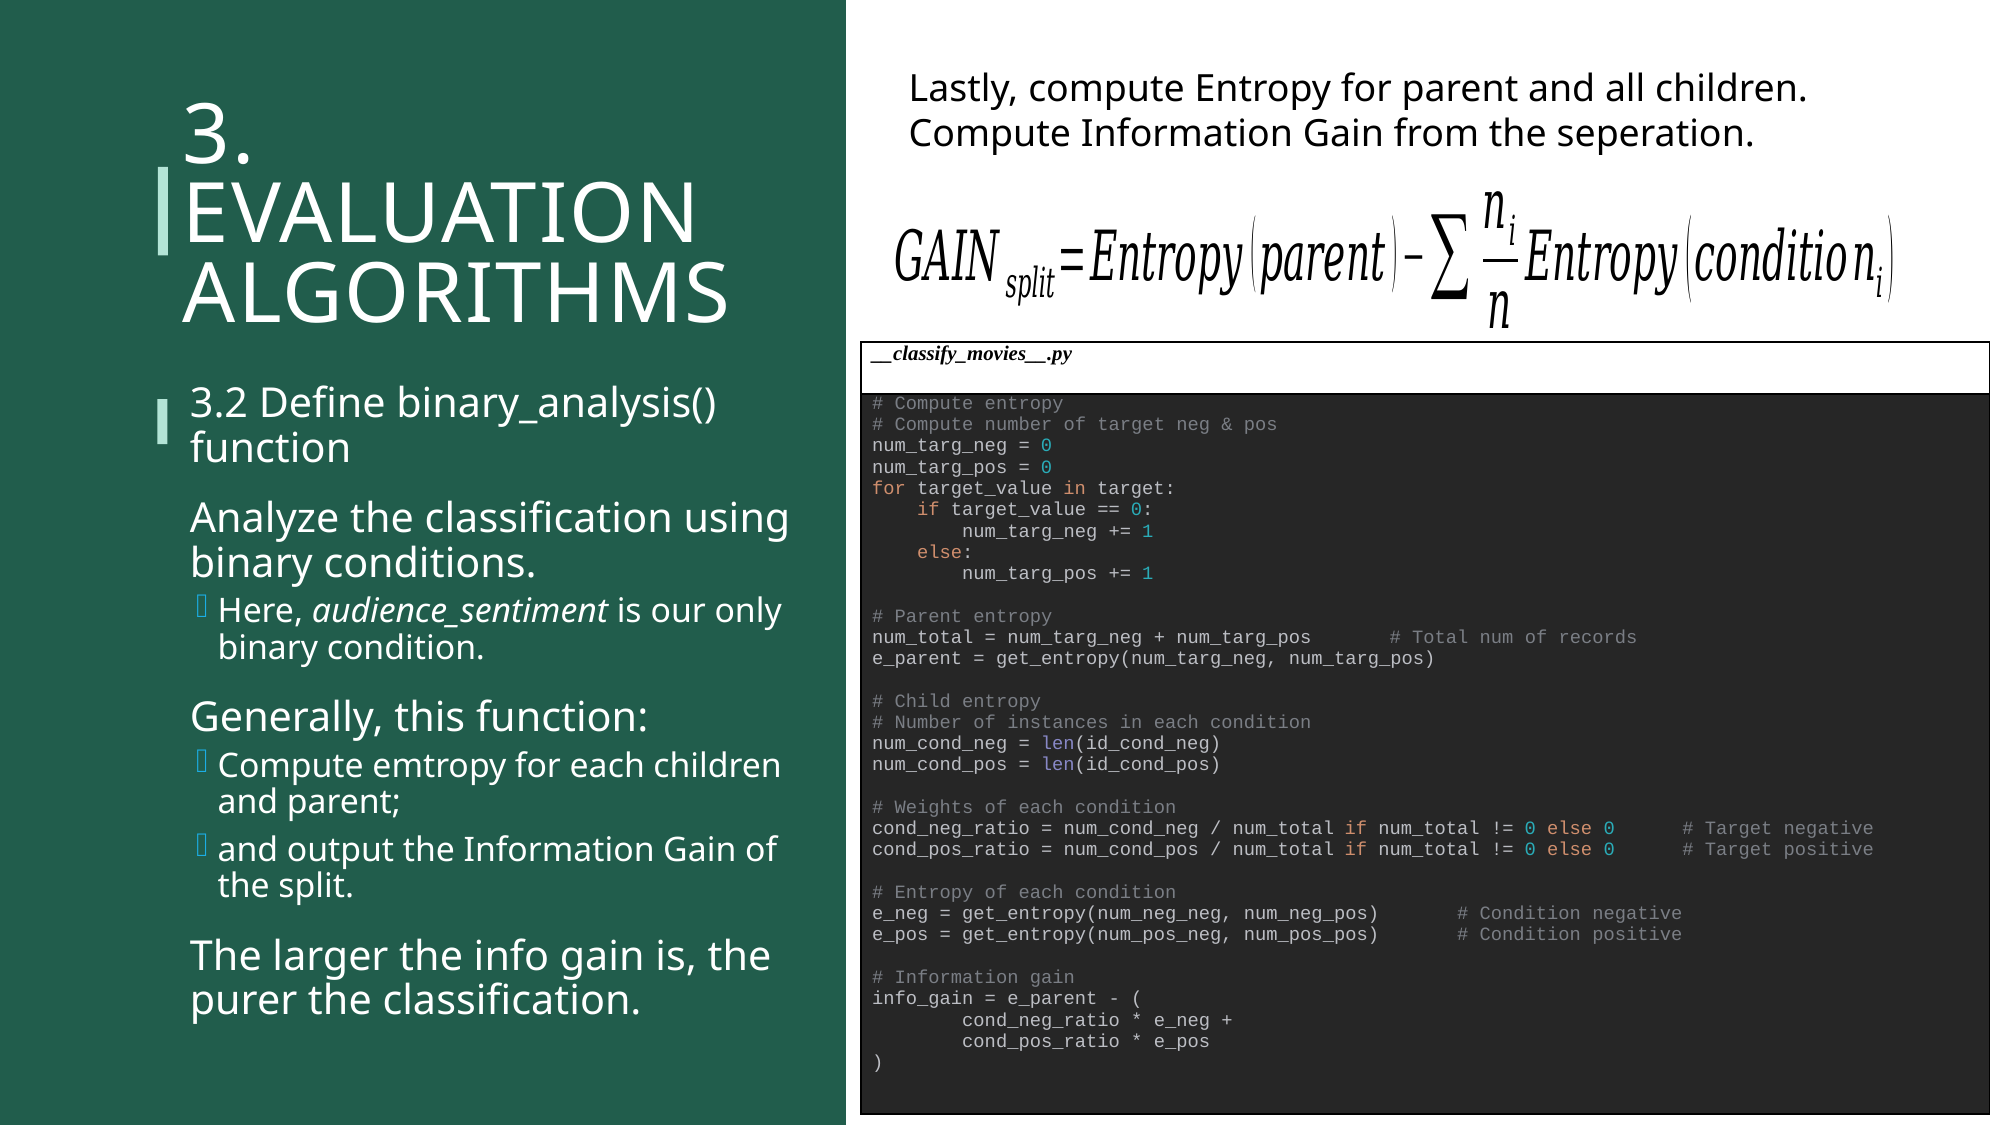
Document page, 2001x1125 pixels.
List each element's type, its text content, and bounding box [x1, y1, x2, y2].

table_cell # Compute entropy # Compute number of target neg & pos num_targ_neg = 0 num_targ_pos = 0 for target_value in target: if target_value == 0: num_targ_neg += 1 else: num_targ_pos += 1 # Parent entropy num_total = num_targ_neg + num_targ_pos # Total num of records e_parent = get_entropy(num_targ_neg, num_targ_pos) # Child entropy # Number of instances in each condition num_cond_neg = len(id_cond_neg) num_cond_pos = len(id_cond_pos) # Weights of each condition cond_neg_ratio = num_cond_neg / num_total if num_total != 0 else 0 # Target negative cond_pos_ratio = num_cond_pos / num_total if num_total != 0 else 0 # Target positive # Entropy of each condition e_neg = get_entropy(num_neg_neg, num_neg_pos) # Condition negative e_pos = get_entropy(num_pos_neg, num_pos_pos) # Condition positive # Information gain info_gain = e_parent - ( cond_neg_ratio * e_neg + cond_pos_ratio * e_pos ) [862, 395, 1989, 1113]
list 3.2 Define binary_analysis() function Analyze the classification using binary conditions. Here, audience_sentiment is our only binary condition. Generally, this function: Compute emtropy for each children and parent; and output the Information Gain of the split. The larger the info gain is, the purer the classification. [168, 375, 810, 1035]
title 3. Evaluation Algorithms [168, 96, 795, 342]
table_header __classify_movies__.py [862, 343, 1989, 393]
text_box Lastly, compute Entropy for parent and all children. Compute Information Gain from the seperation. [893, 56, 1990, 162]
